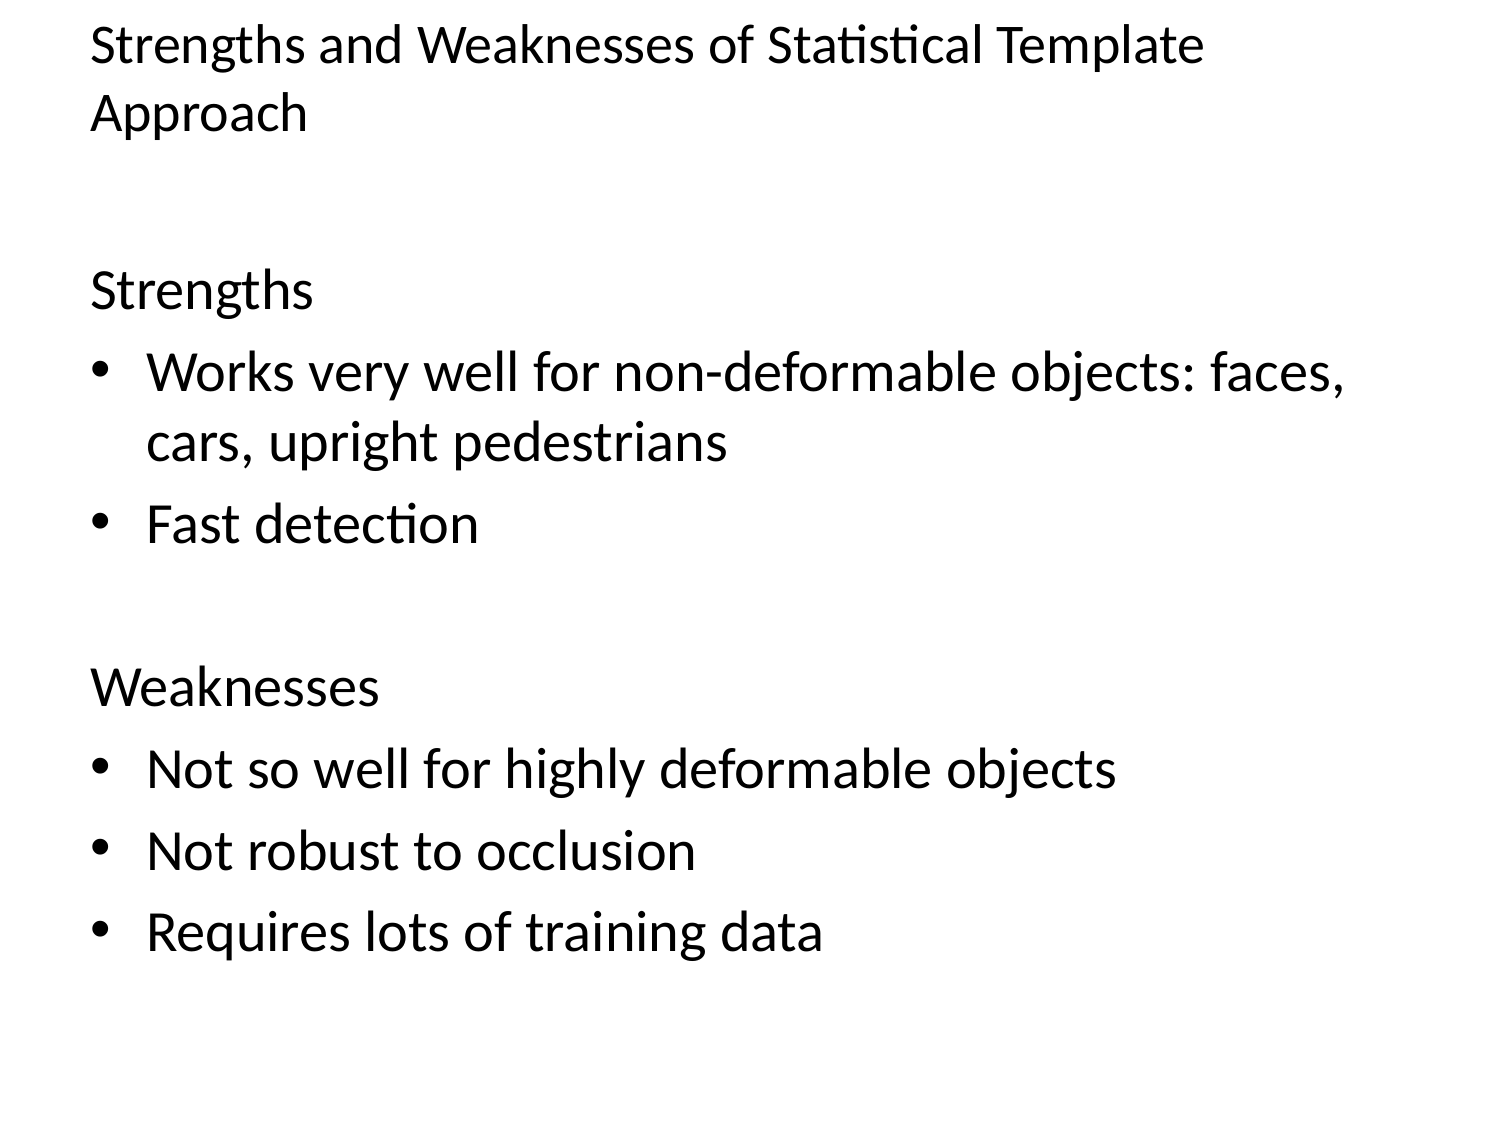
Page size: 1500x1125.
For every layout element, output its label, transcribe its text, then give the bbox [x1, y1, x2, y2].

title Strengths and Weaknesses of Statistical Template Approach [74, 0, 1426, 151]
list Strengths Works very well for non-deformable objects: faces, cars, upright pedestrians Fast detection Weaknesses Not so well for highly deformable objects Not robust to occlusion Requires lots of training data [74, 162, 1426, 1006]
